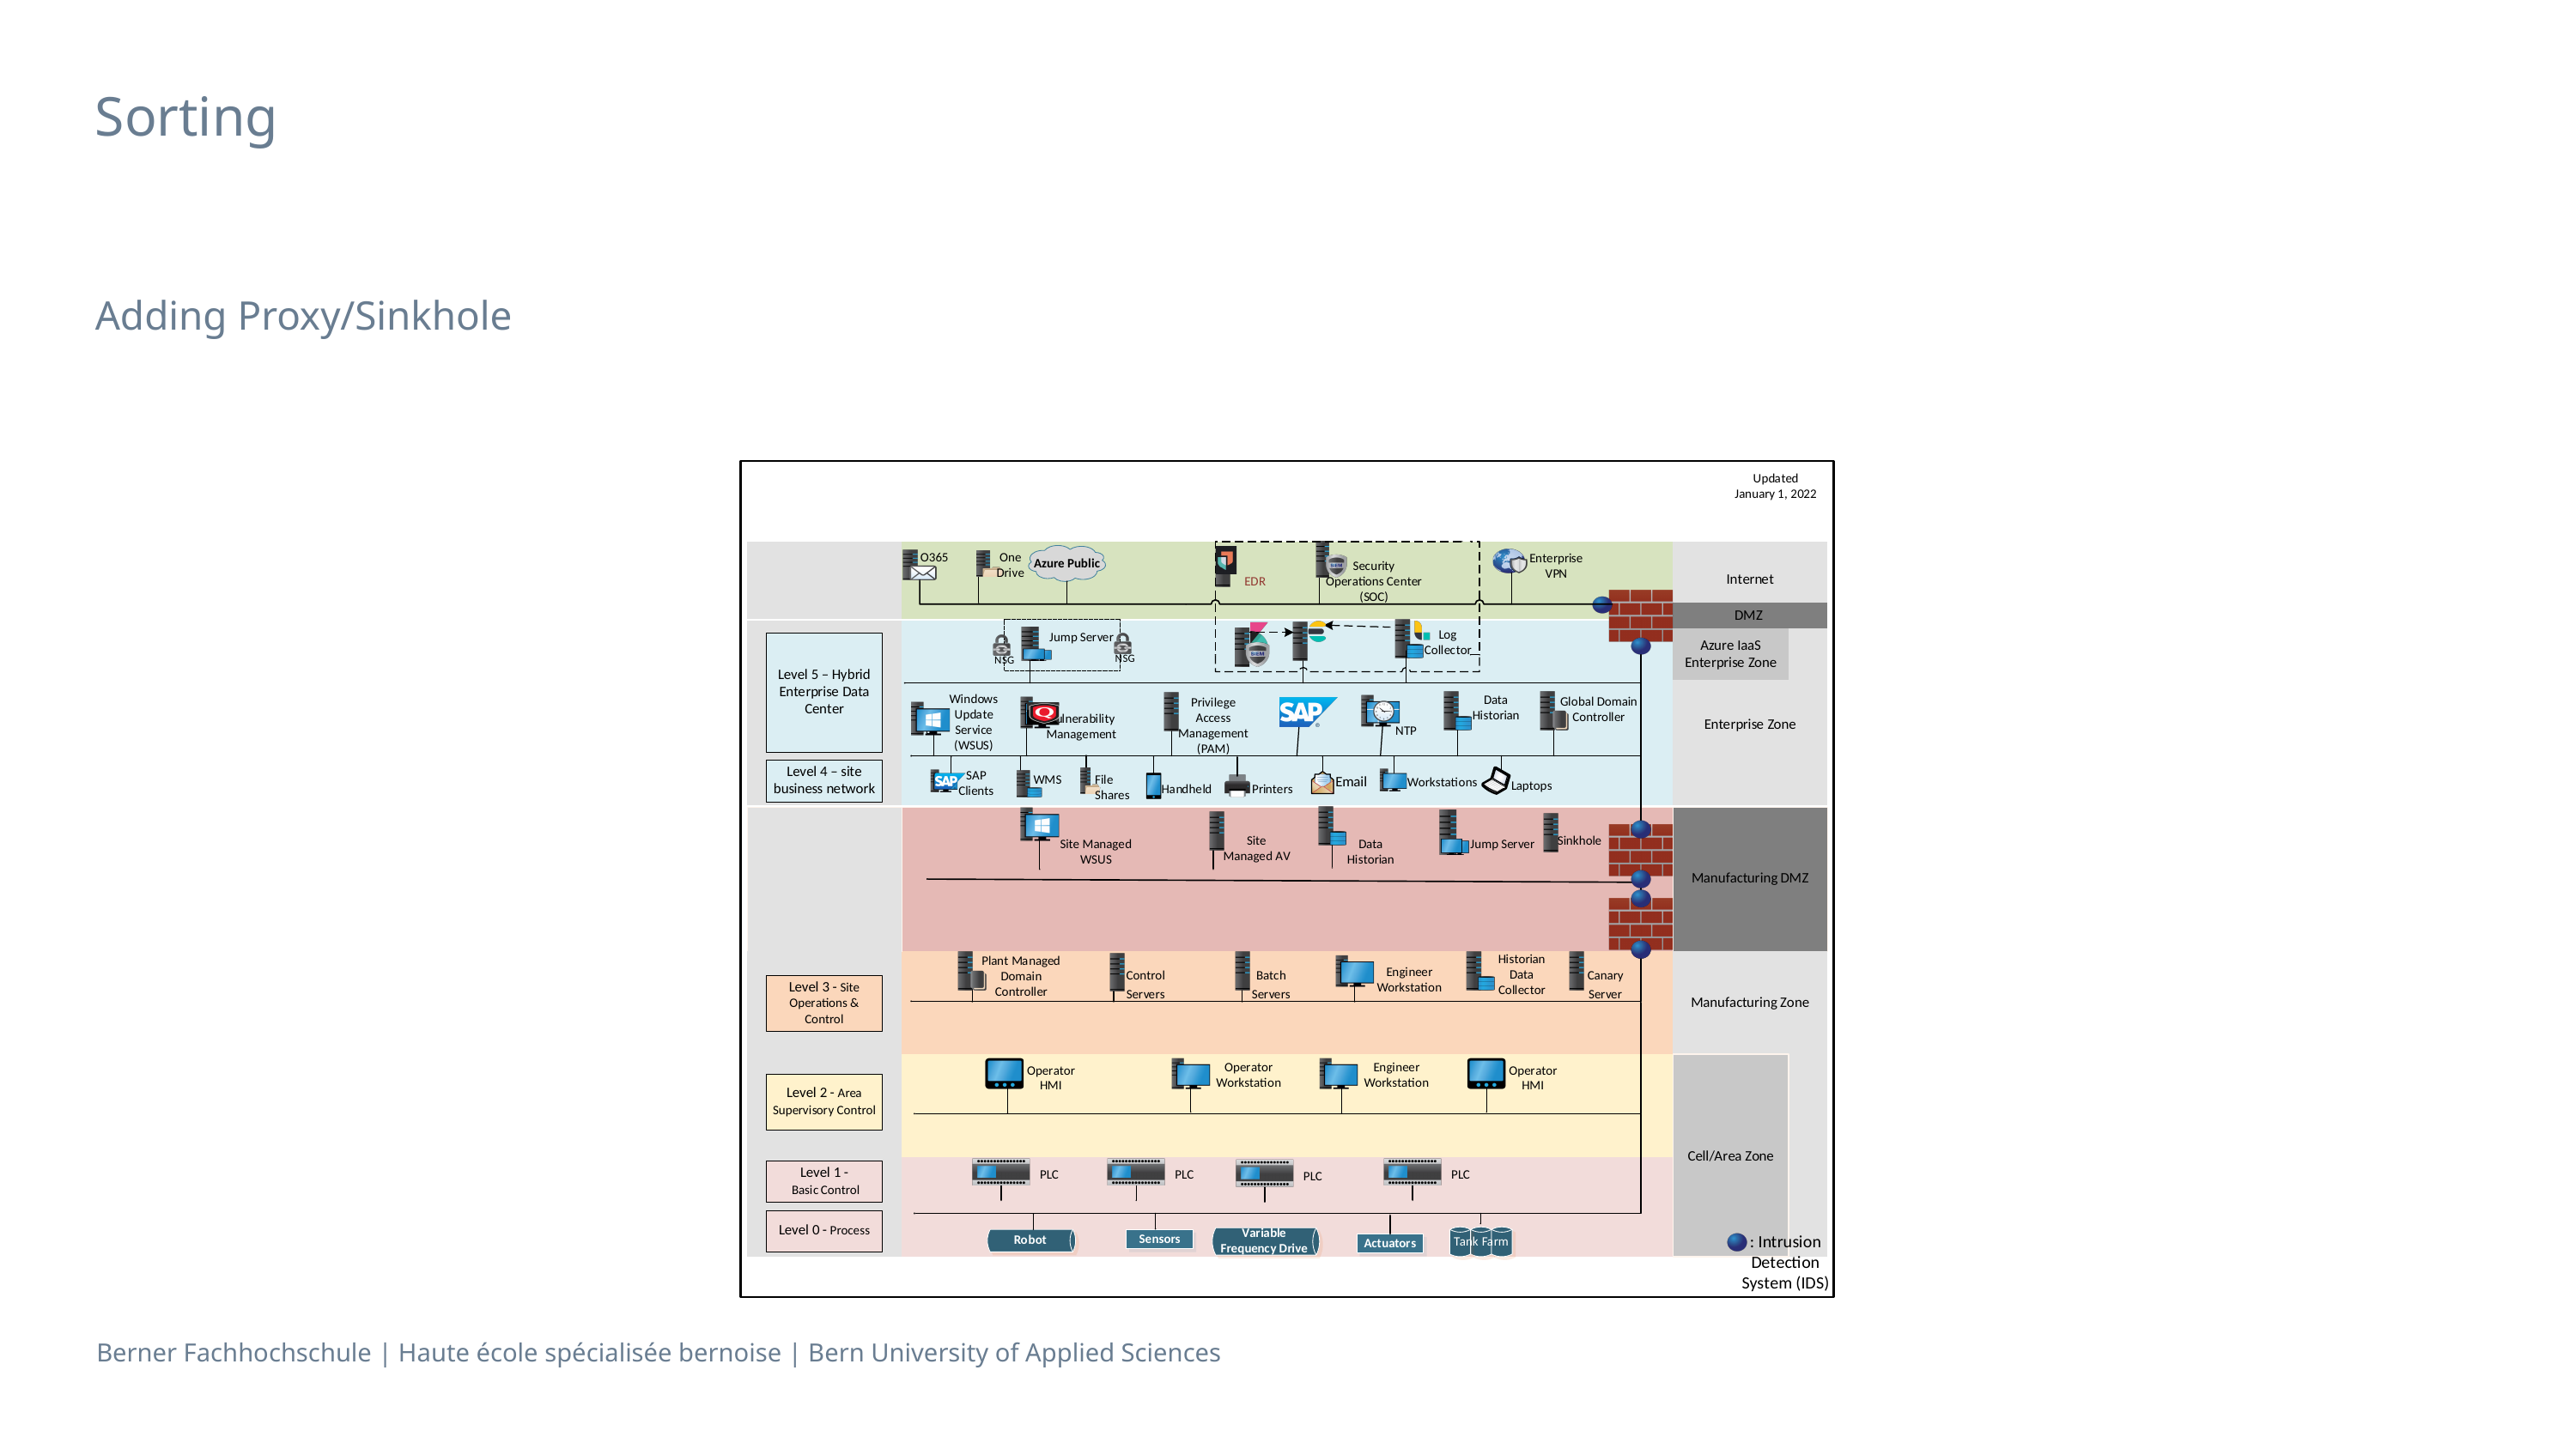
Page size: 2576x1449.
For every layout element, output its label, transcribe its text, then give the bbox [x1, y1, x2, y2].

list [737, 458, 1839, 1303]
title Sorting [94, 82, 2482, 191]
list Adding Proxy/Sinkhole [94, 290, 2482, 396]
